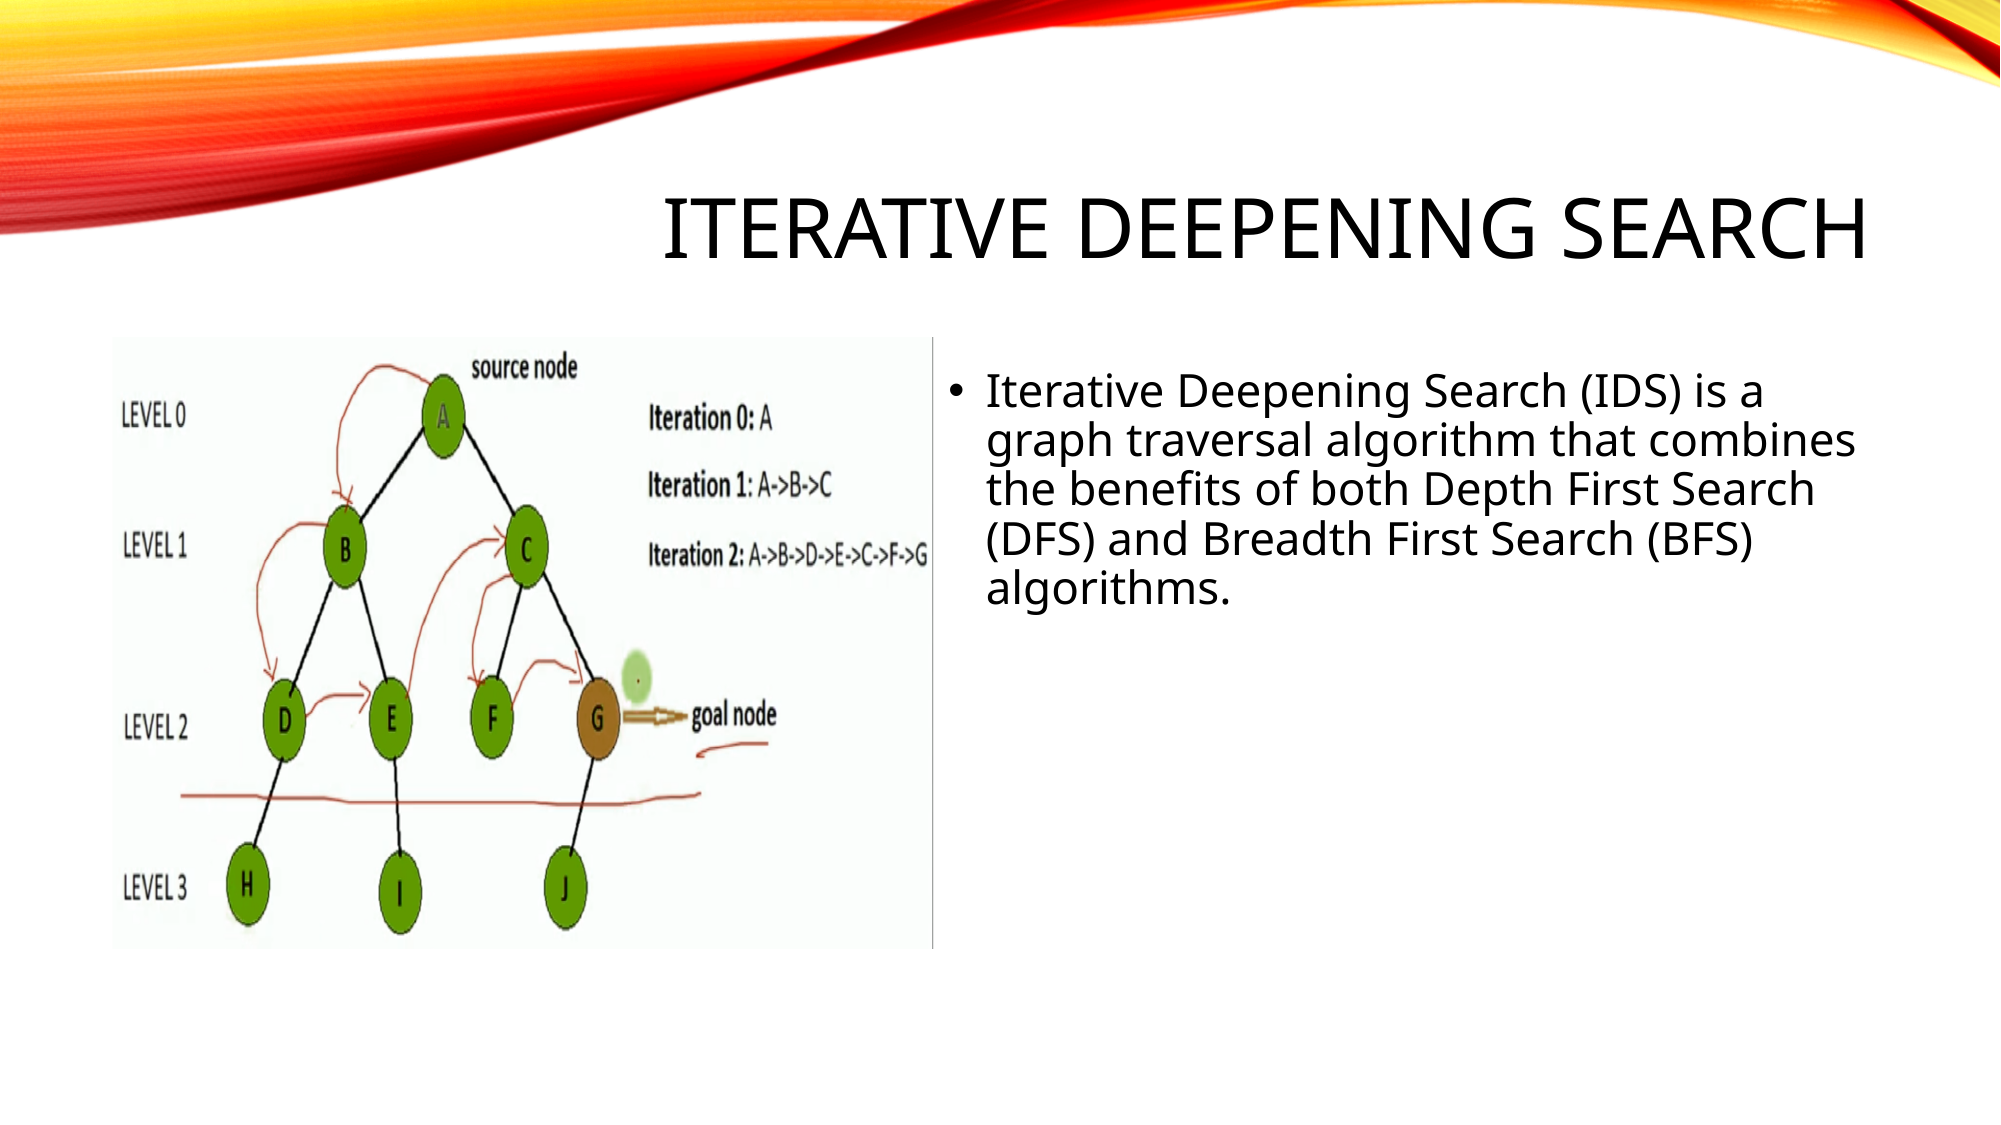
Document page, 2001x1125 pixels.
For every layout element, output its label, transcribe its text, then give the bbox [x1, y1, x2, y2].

title Iterative Deepening Search [474, 125, 1888, 338]
picture [112, 337, 934, 949]
picture [0, 0, 2000, 237]
list Iterative Deepening Search (IDS) is a graph traversal algorithm that combines the benefits of both Depth First Search (DFS) and Breadth First Search (BFS) algorithms. [933, 360, 1888, 1021]
